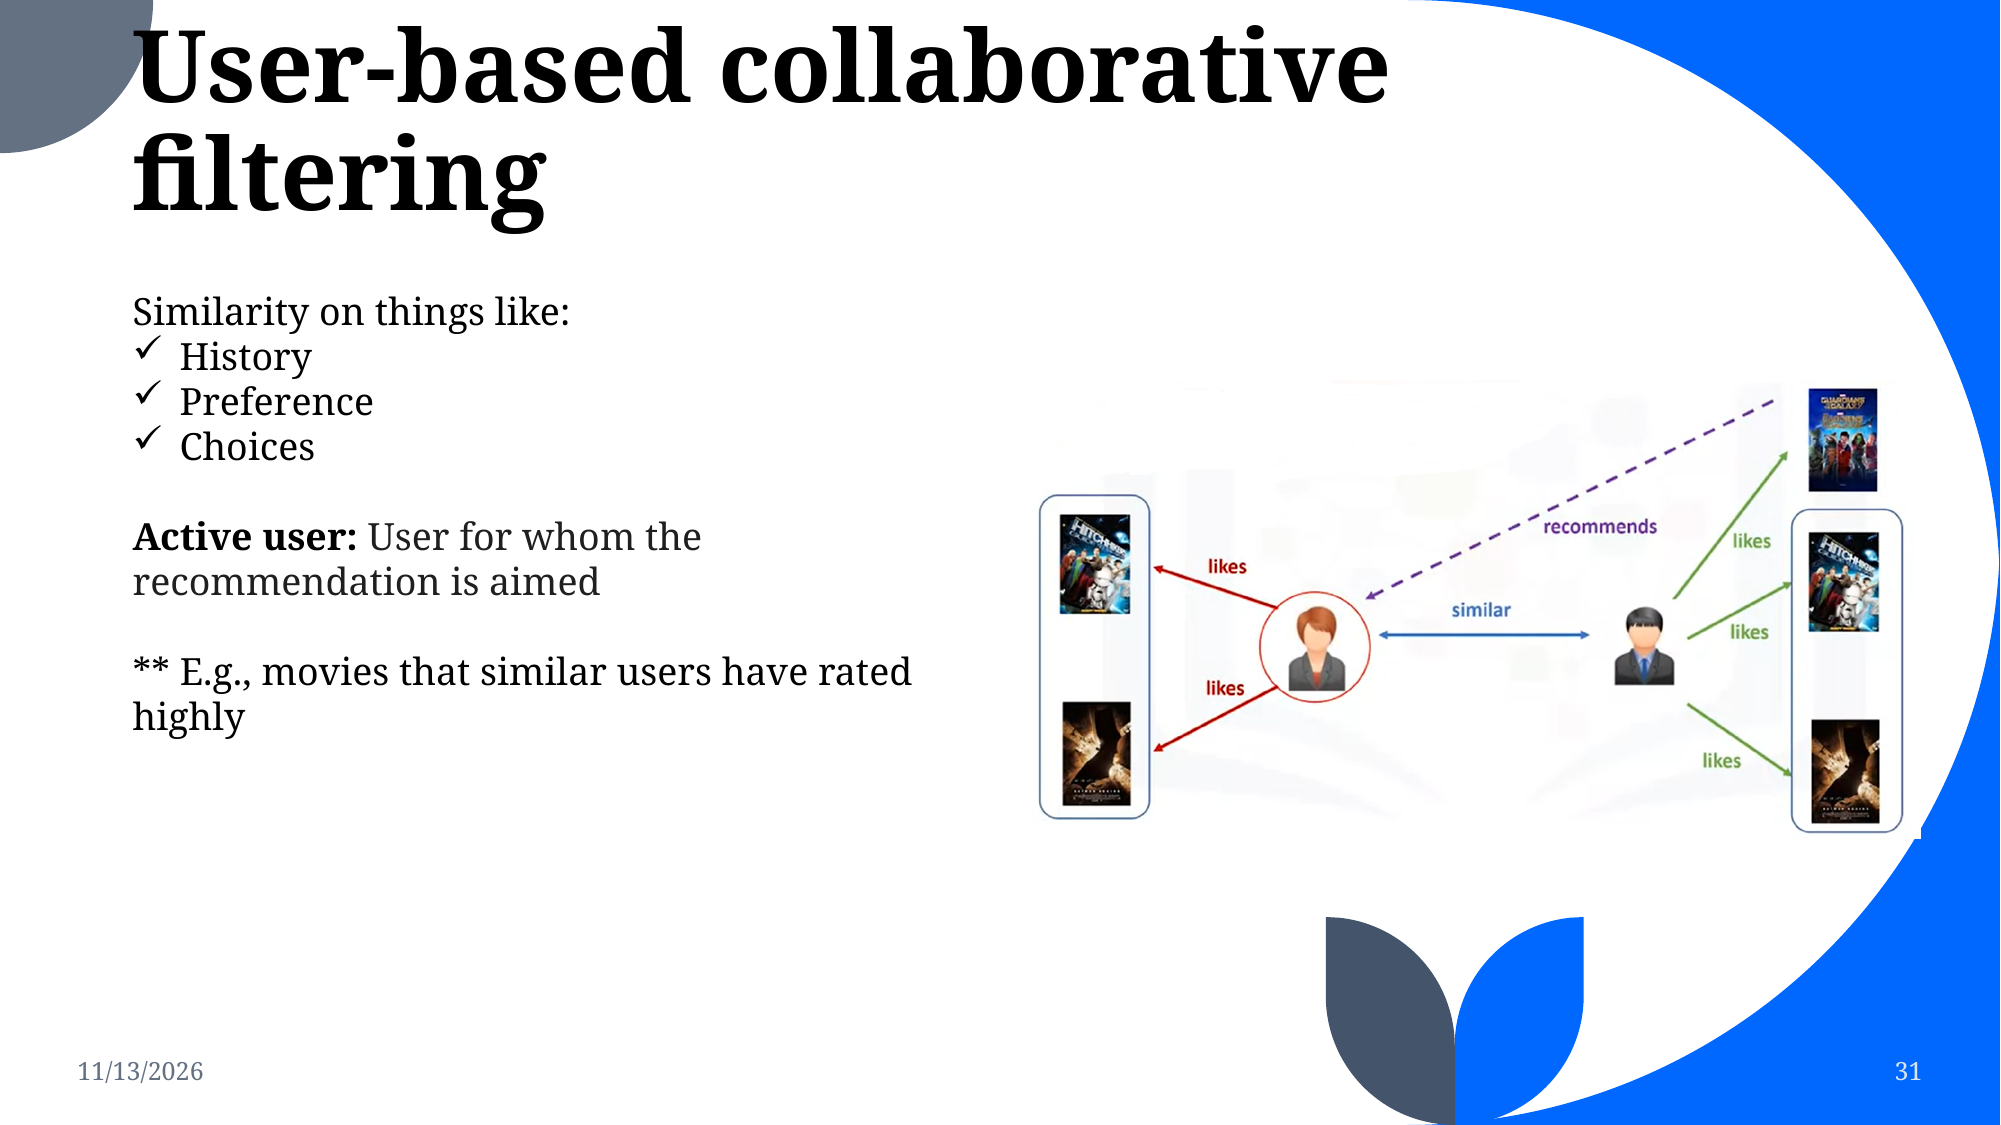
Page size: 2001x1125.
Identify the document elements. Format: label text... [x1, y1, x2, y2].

slide_number 31 [1665, 1042, 1938, 1103]
text_box Similarity on things like: History Preference Choices Active user: User for whom the recommendation is aimed ** E.g., movies that similar users have rated highly [117, 280, 978, 746]
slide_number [62, 1042, 513, 1103]
picture [1022, 380, 1921, 839]
title User-based collaborative filtering [117, 22, 1758, 240]
